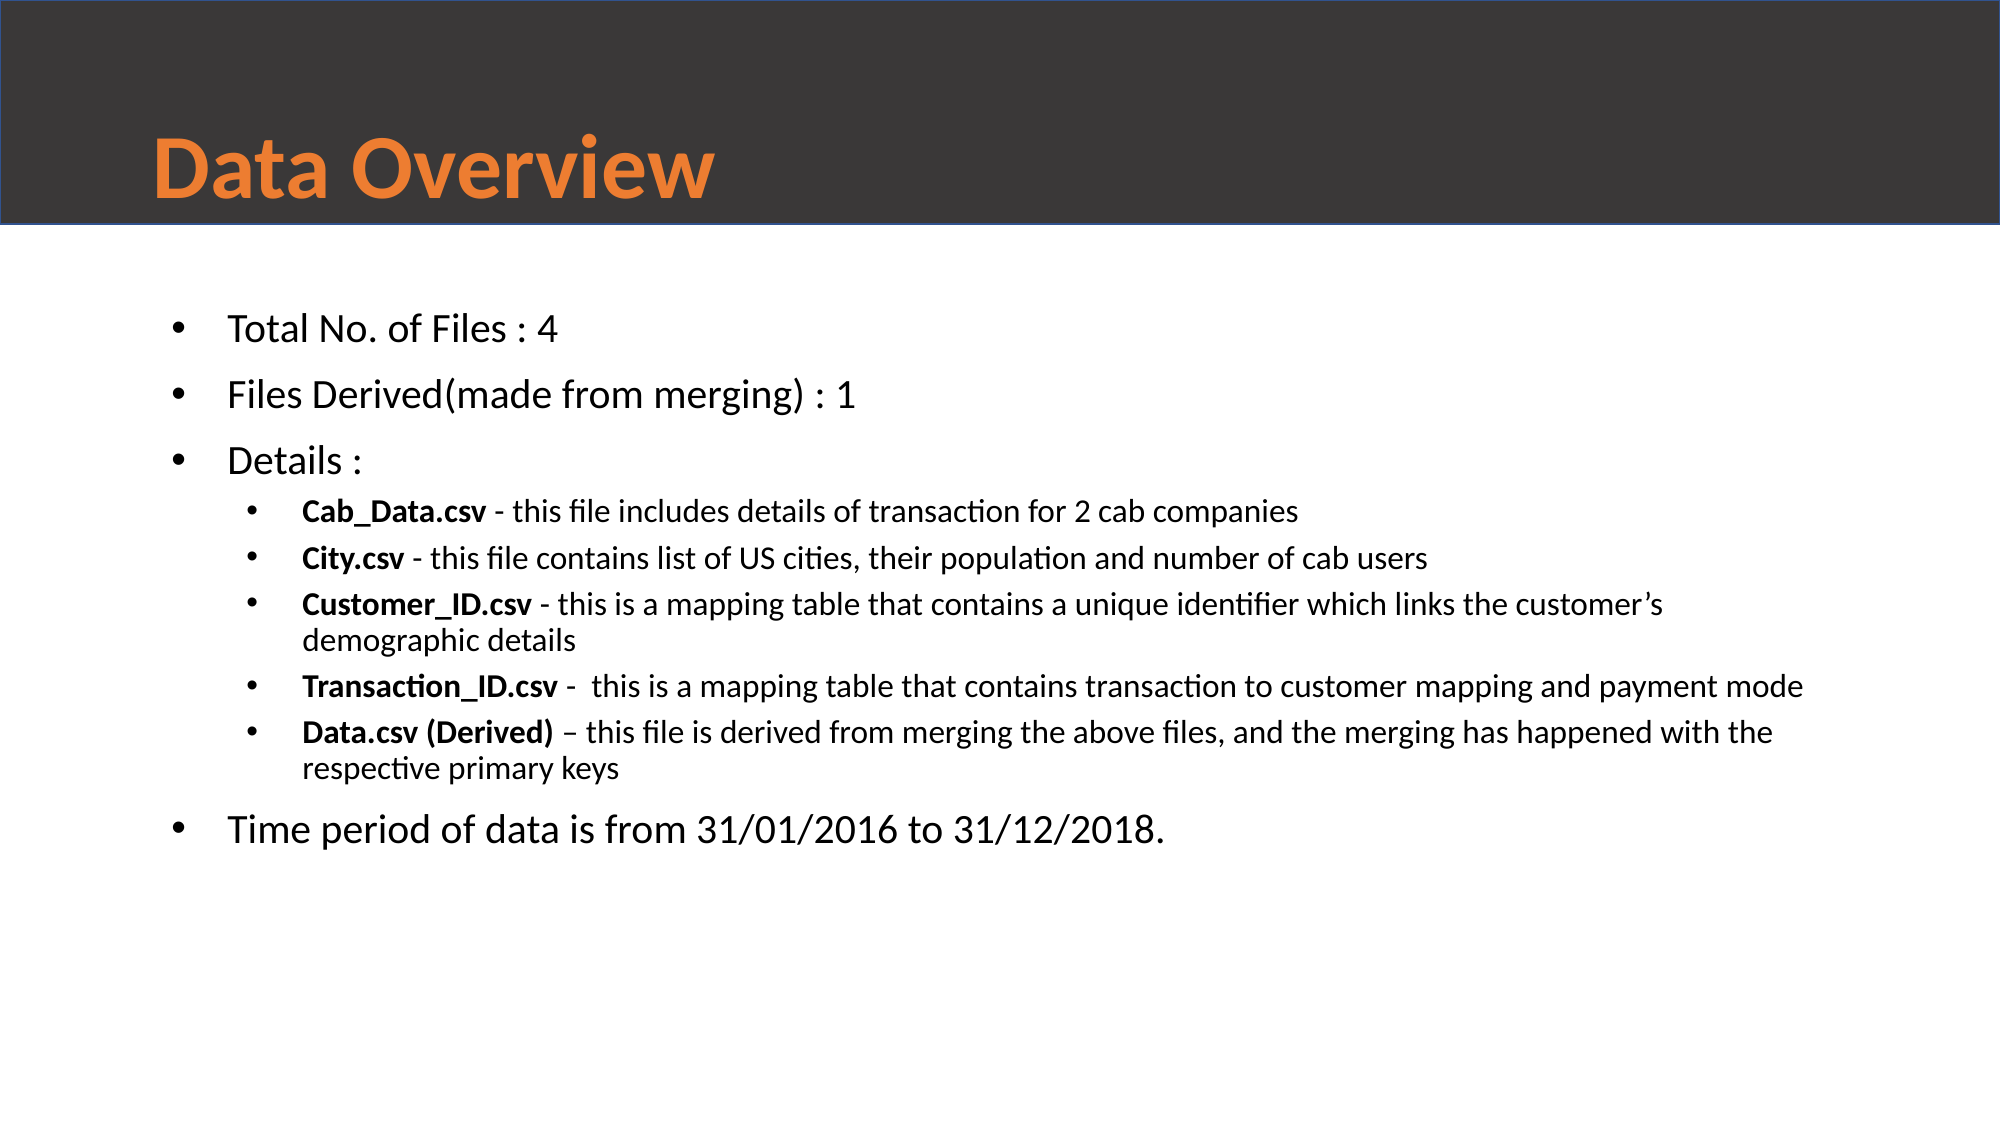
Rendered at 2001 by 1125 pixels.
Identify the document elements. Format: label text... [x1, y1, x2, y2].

list Total No. of Files : 4 Files Derived(made from merging) : 1 Details : Cab_Data.csv - this file includes details of transaction for 2 cab companies City.csv - this file contains list of US cities, their population and number of cab users Customer_ID.csv - this is a mapping table that contains a unique identifier which links the customer’s demographic details Transaction_ID.csv - this is a mapping table that contains transaction to customer mapping and payment mode Data.csv (Derived) – this file is derived from merging the above files, and the merging has happened with the respective primary keys Time period of data is from 31/01/2016 to 31/12/2018. [137, 299, 1863, 1014]
text_box [0, 0, 2000, 224]
title Data Overview [137, 59, 1863, 278]
